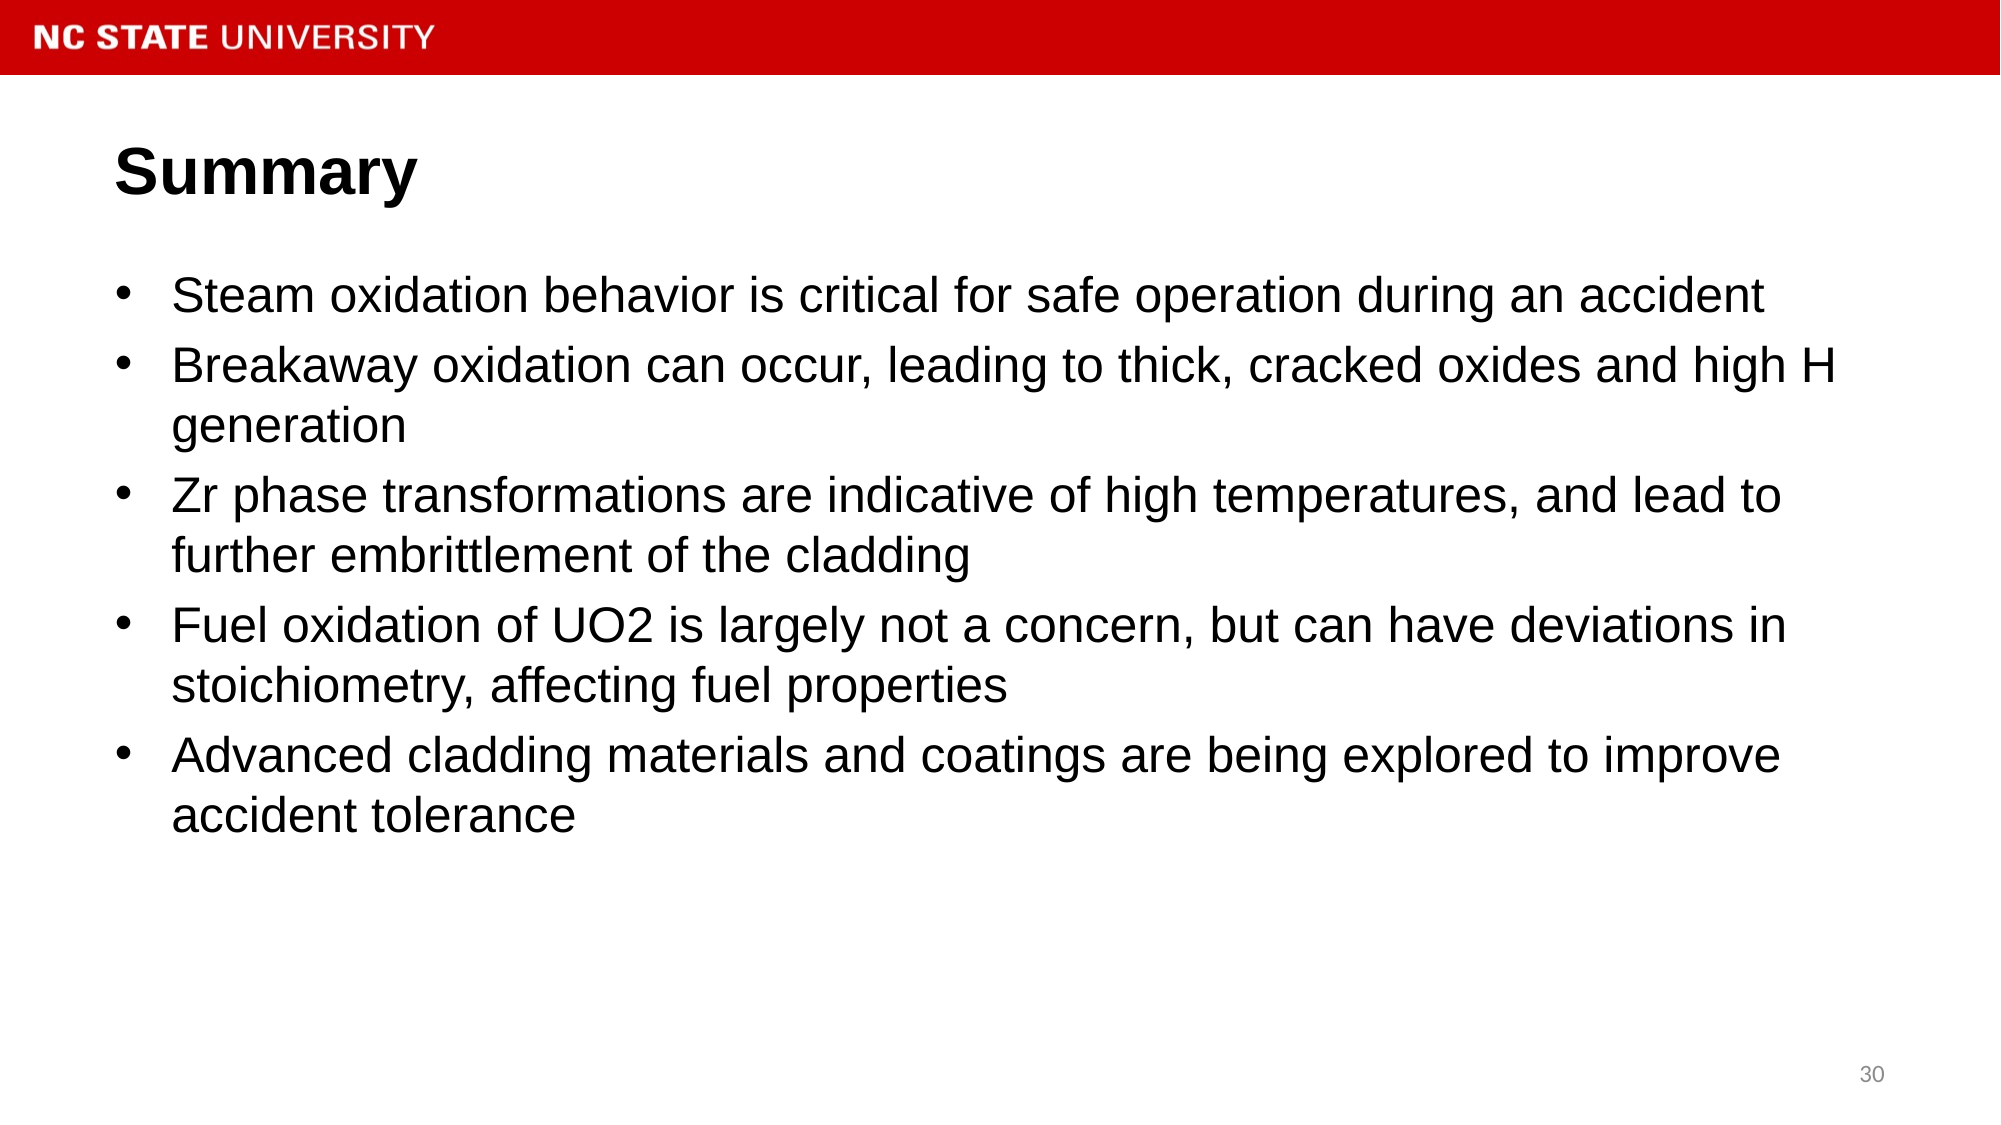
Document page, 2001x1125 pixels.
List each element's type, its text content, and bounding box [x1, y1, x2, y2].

picture [0, 0, 2000, 75]
slide_number 30 [1433, 1042, 1900, 1103]
list Steam oxidation behavior is critical for safe operation during an accident Breakaway oxidation can occur, leading to thick, cracked oxides and high H generation Zr phase transformations are indicative of high temperatures, and lead to further embrittlement of the cladding Fuel oxidation of UO2 is largely not a concern, but can have deviations in stoichiometry, affecting fuel properties Advanced cladding materials and coatings are being explored to improve accident tolerance [99, 255, 1900, 1005]
title Summary [99, 79, 1900, 255]
